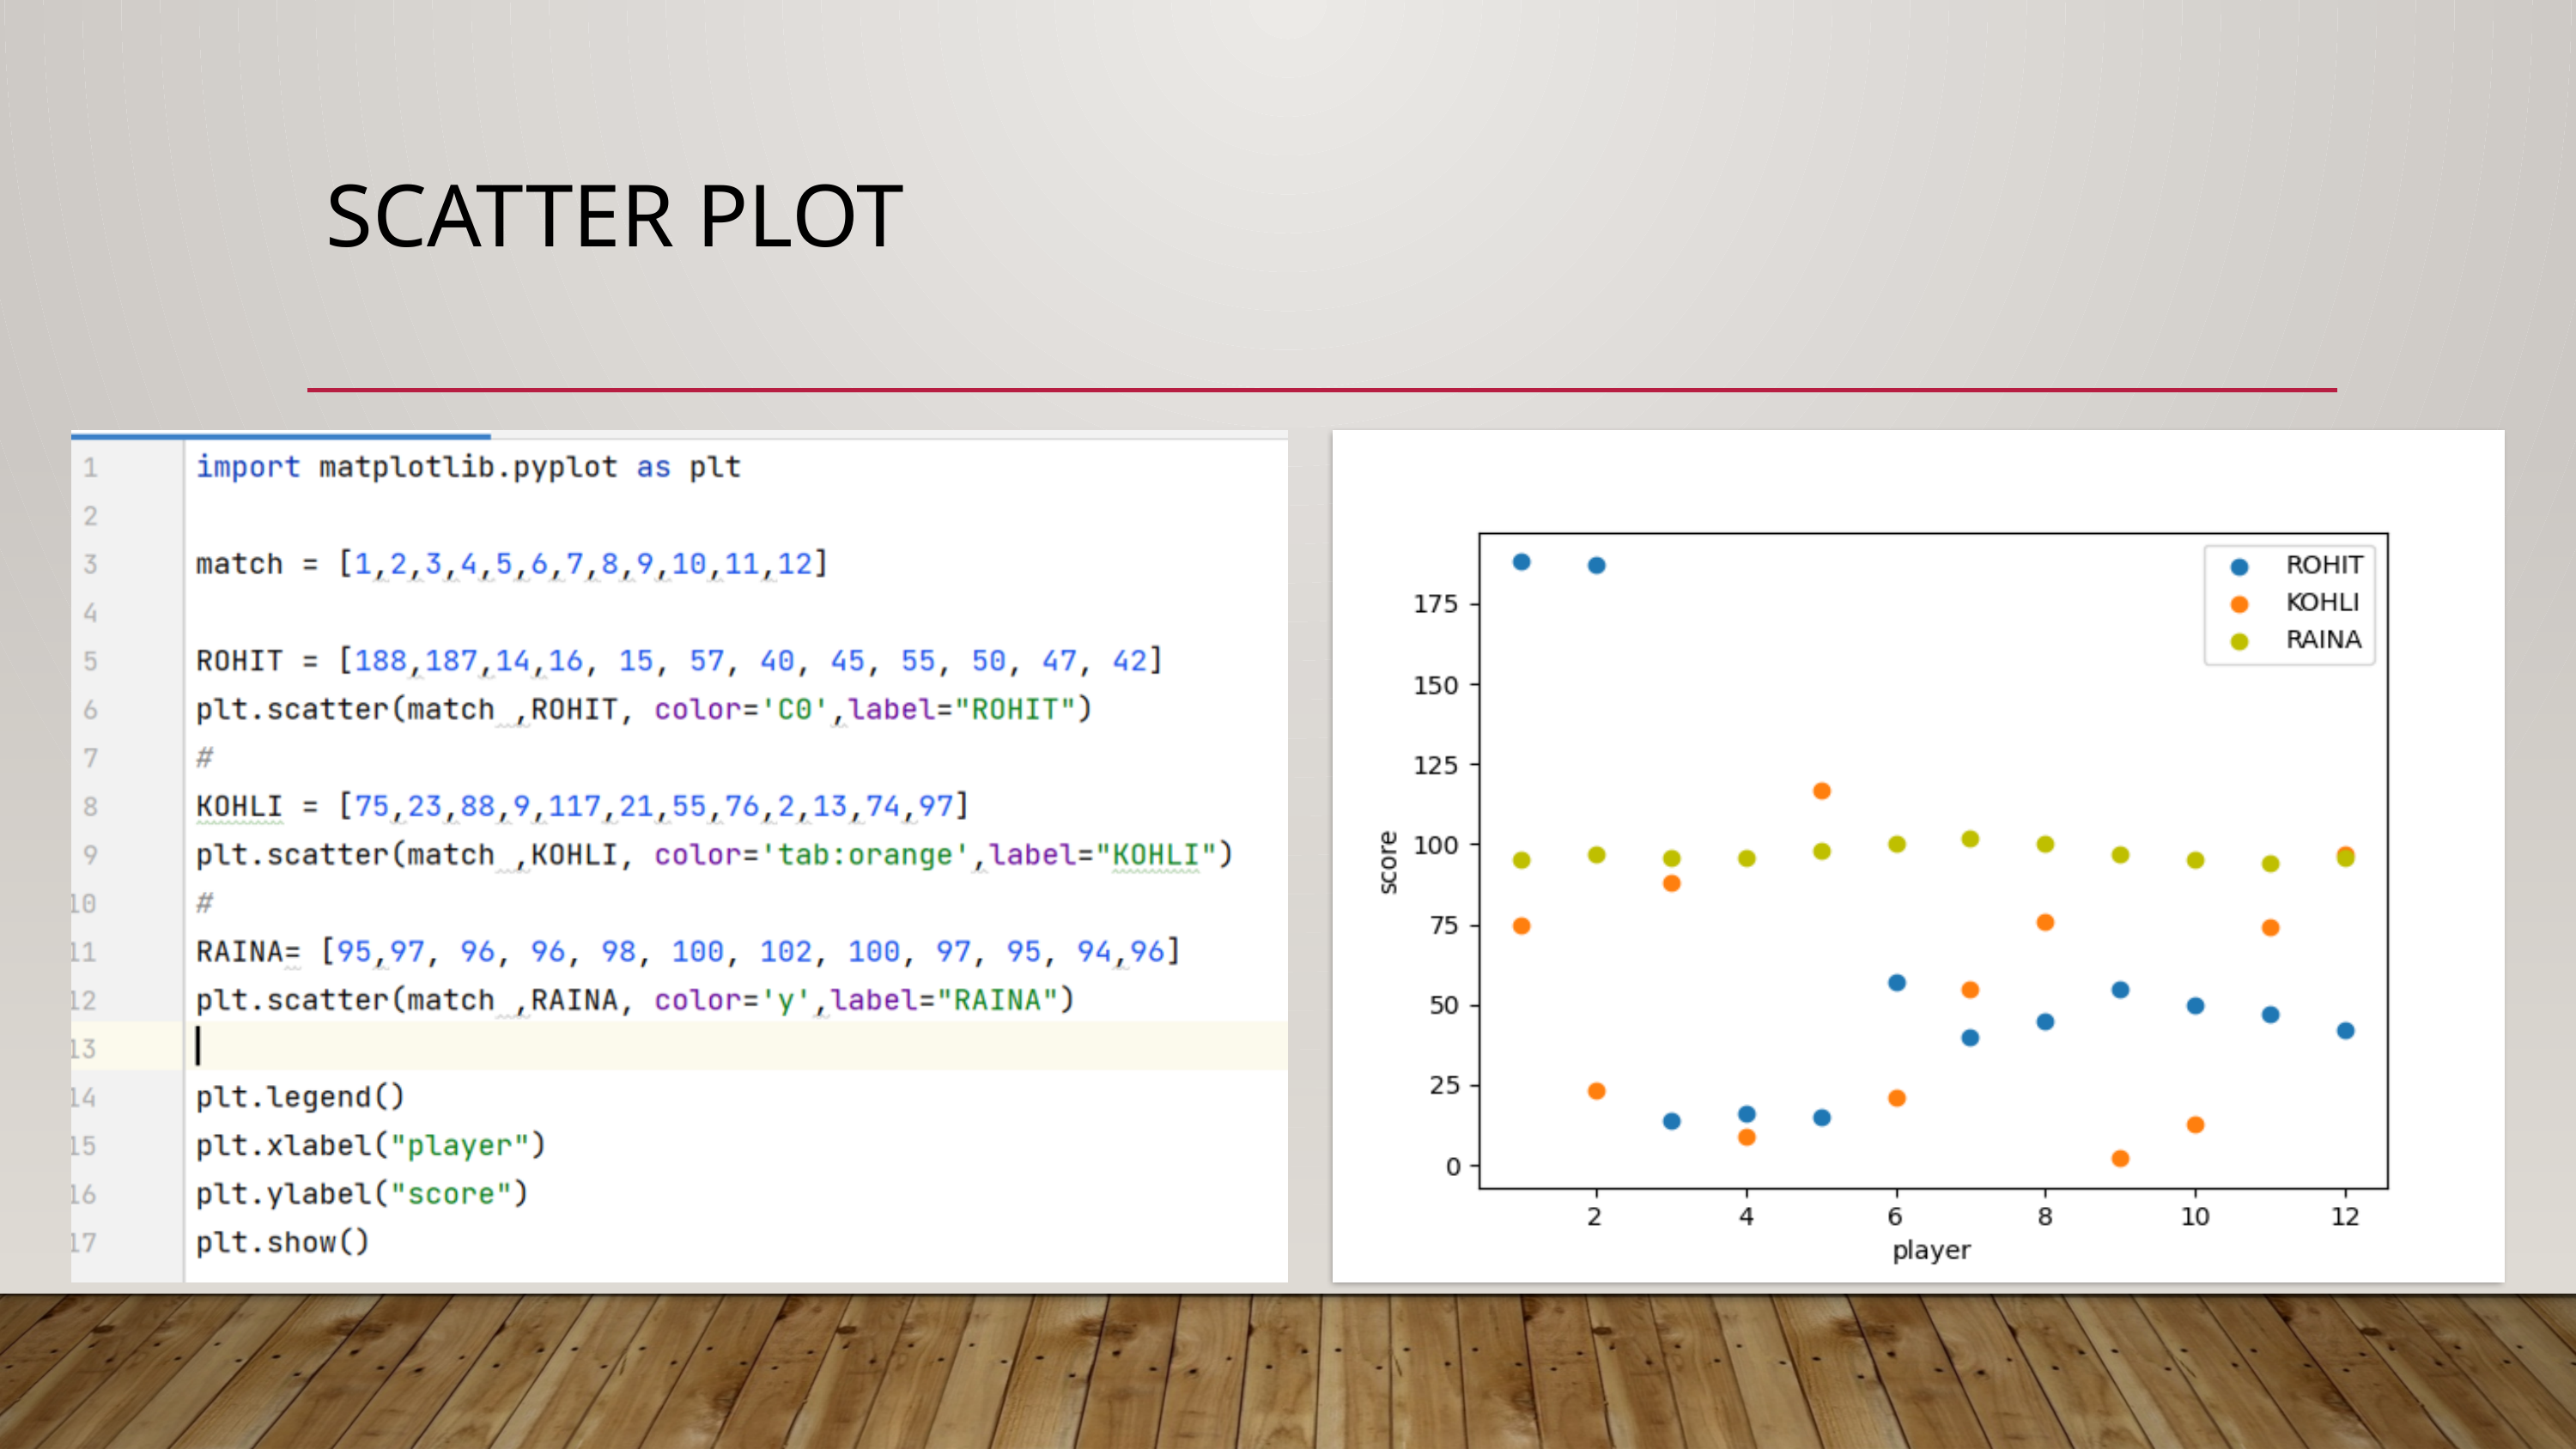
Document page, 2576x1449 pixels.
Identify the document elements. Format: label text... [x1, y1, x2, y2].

title SCATTER PLOT [313, 166, 2342, 388]
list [1333, 430, 2505, 1282]
picture [0, 1294, 2576, 1449]
picture [71, 430, 1289, 1282]
